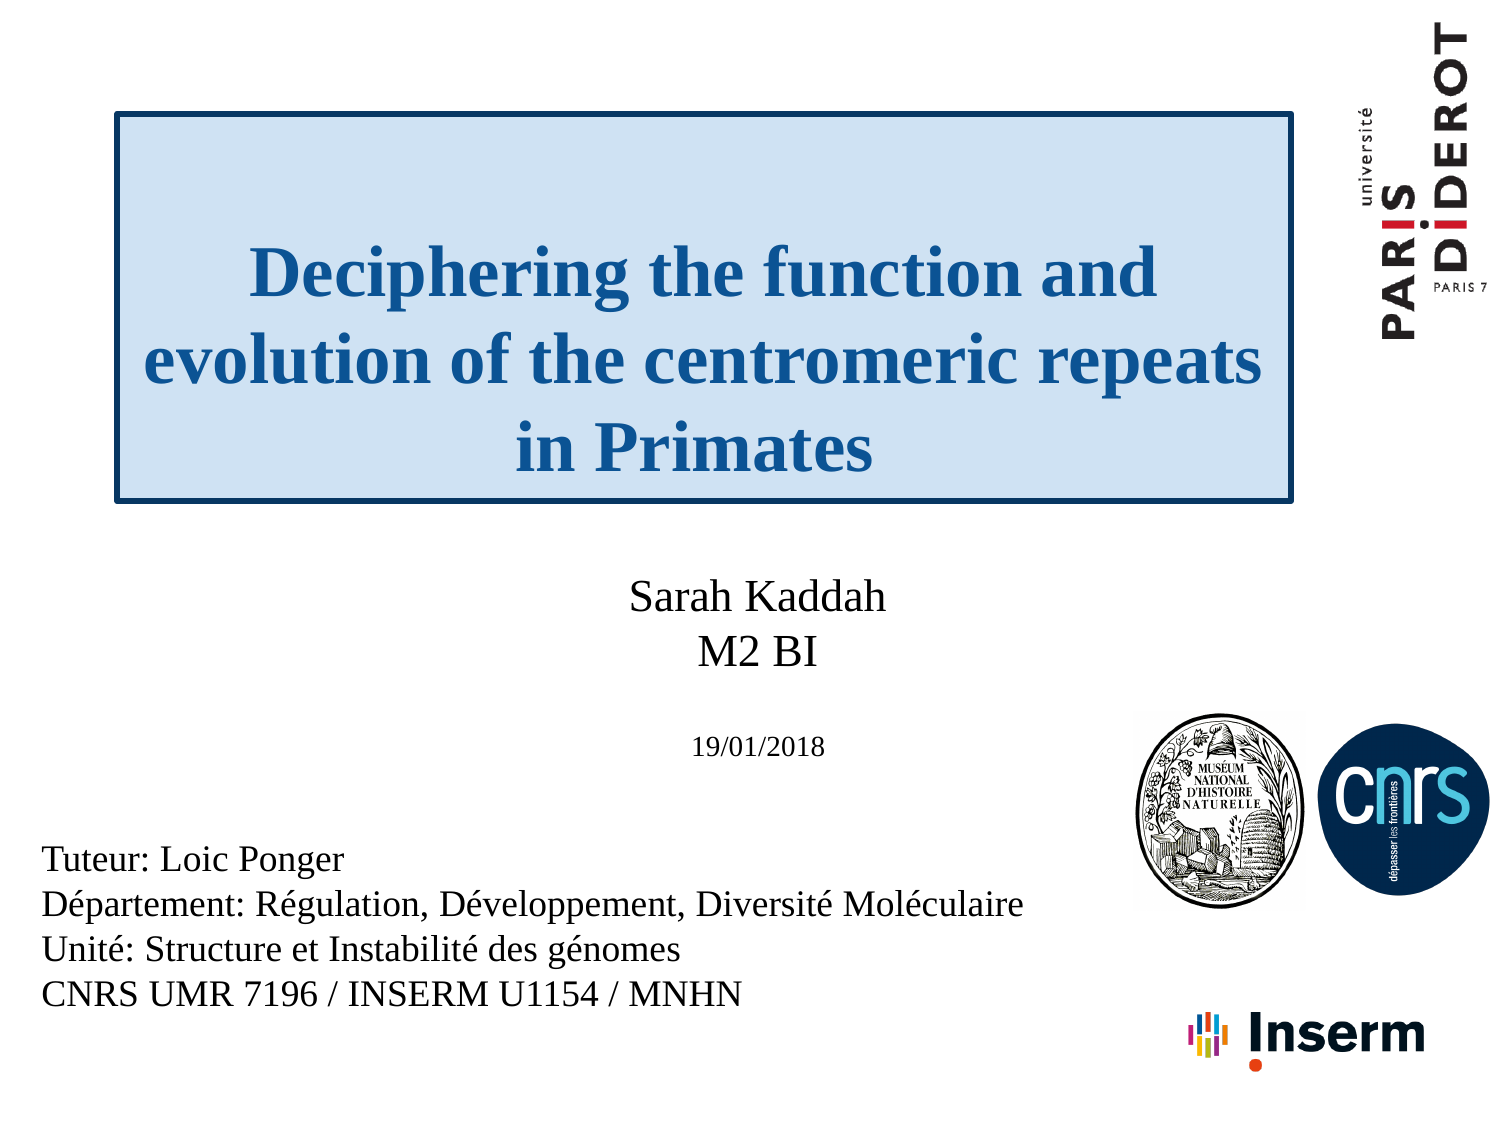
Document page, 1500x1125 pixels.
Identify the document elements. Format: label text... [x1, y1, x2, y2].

picture [1188, 1012, 1424, 1072]
text_box 19/01/2018 [675, 711, 865, 791]
subtitle Tuteur: Loic Ponger Département: Régulation, Développement, Diversité Moléculaire Unité: Structure et Instabilité des génomes CNRS UMR 7196 / INSERM U1154 / MNHN [26, 818, 1046, 1112]
picture [1132, 711, 1306, 912]
text_box Sarah Kaddah M2 BI [587, 550, 929, 724]
title Deciphering the function and evolution of the centromeric repeats in Primates [117, 113, 1291, 501]
picture [1317, 722, 1491, 896]
picture [1340, 12, 1500, 354]
